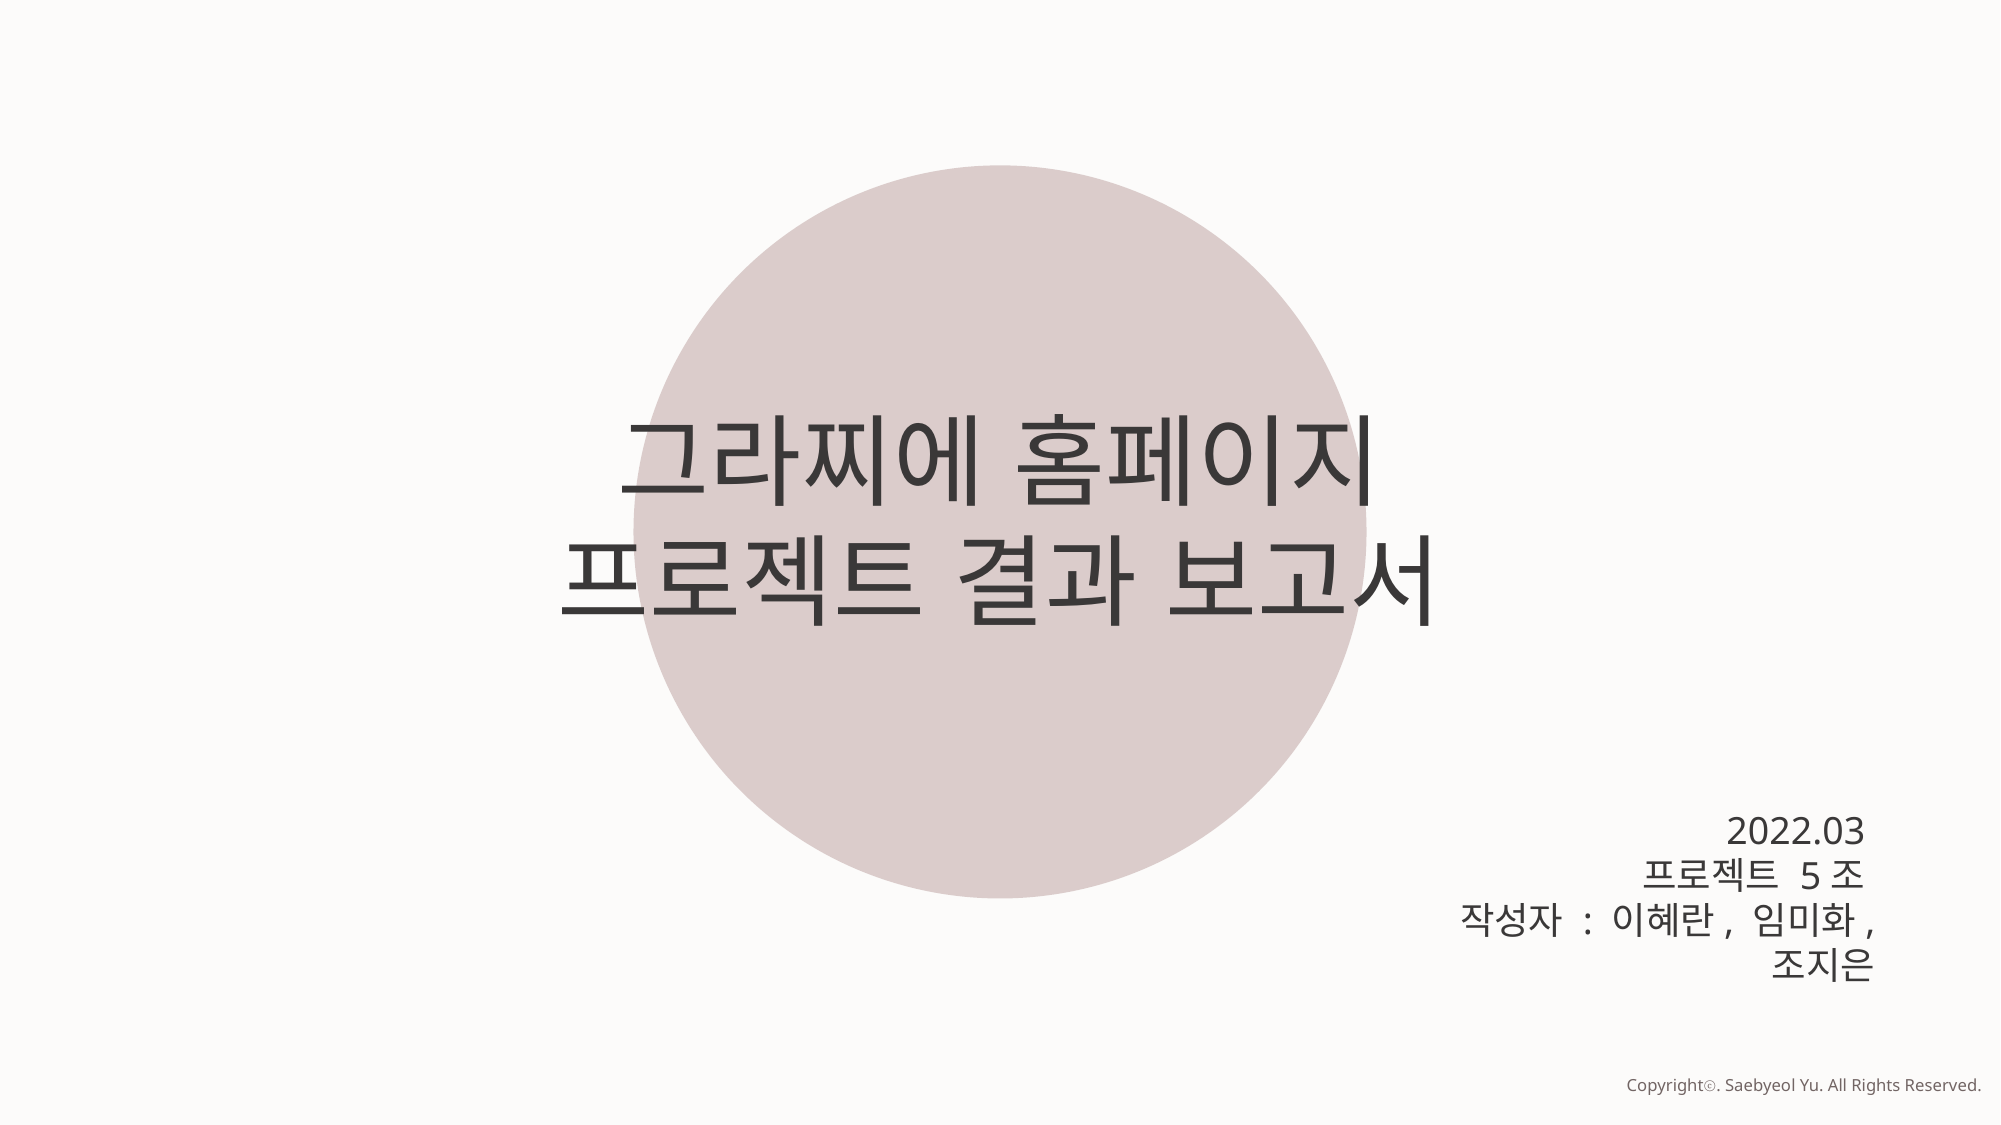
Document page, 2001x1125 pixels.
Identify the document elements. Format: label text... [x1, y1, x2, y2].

text_box 그라찌에 홈페이지 프로젝트 결과 보고서 [543, 391, 1457, 647]
text_box [661, 165, 1339, 391]
text_box Copyrightⓒ. Saebyeol Yu. All Rights Reserved. [1611, 1067, 1998, 1102]
text_box 2022.03 프로젝트 5조 작성자 : 이혜란, 임미화, 조지은 [1351, 799, 1890, 1040]
text_box [652, 647, 1348, 899]
